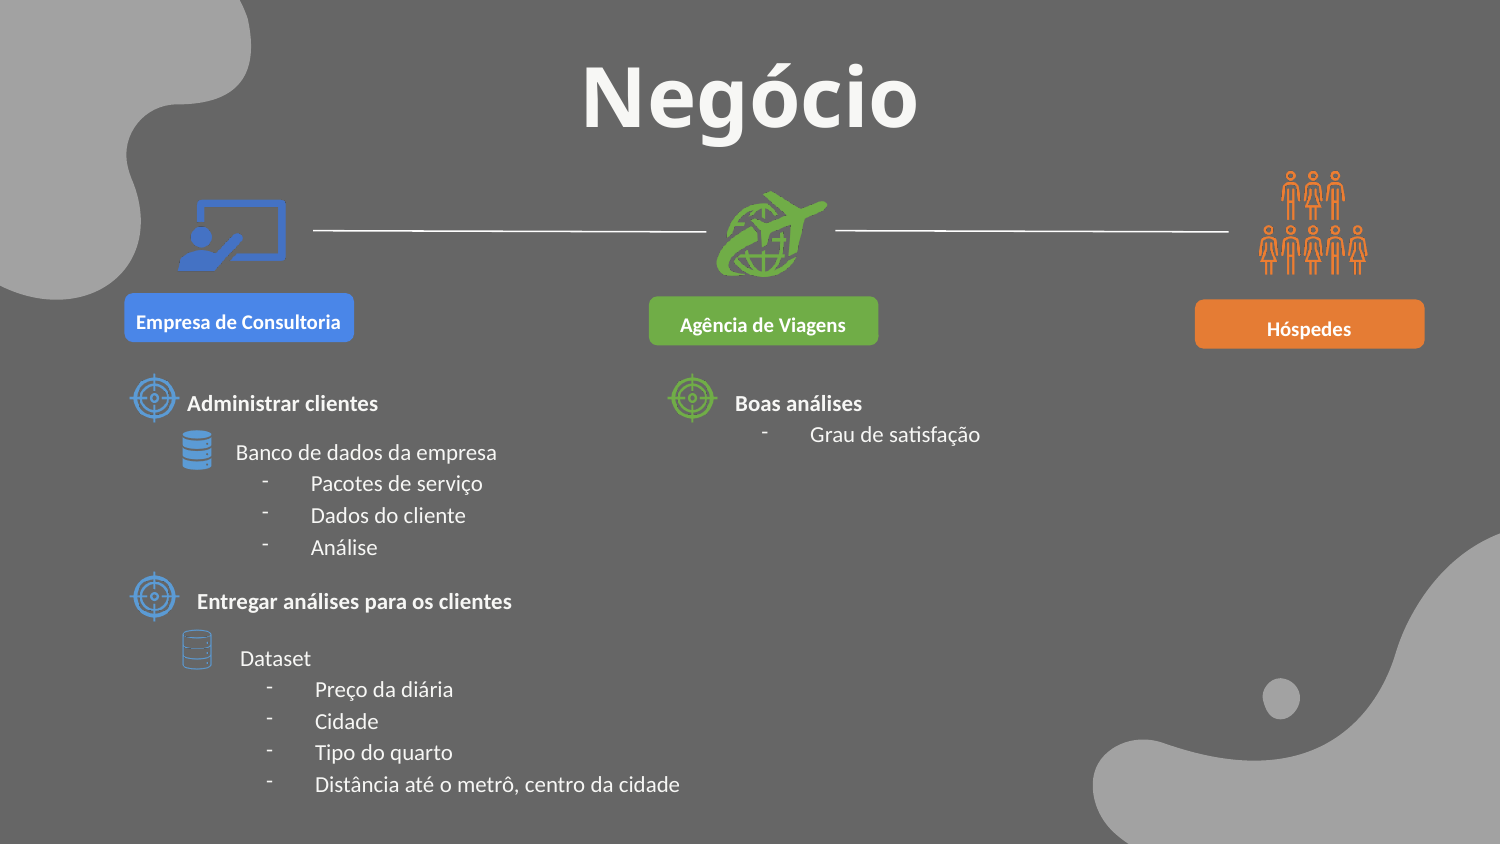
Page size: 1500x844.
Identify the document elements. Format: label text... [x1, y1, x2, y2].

picture [124, 369, 222, 474]
picture [171, 163, 1372, 295]
text_box Administrar clientes [184, 369, 654, 425]
text_box Hóspedes [1187, 297, 1431, 355]
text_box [116, 290, 361, 347]
text_box Dataset Preço da diária Cidade Tipo do quarto Distância até o metrô, centro da cidade [225, 624, 707, 812]
text_box Banco de dados da empresa Pacotes de serviço Dados do cliente Análise [220, 418, 703, 575]
text_box Agência de Viagens [641, 302, 885, 352]
title Negócio [161, 30, 1339, 158]
picture [124, 567, 222, 674]
picture [663, 369, 721, 427]
text_box Boas análises Grau de satisfação [720, 369, 1202, 463]
text_box Entregar análises para os clientes [183, 567, 664, 627]
